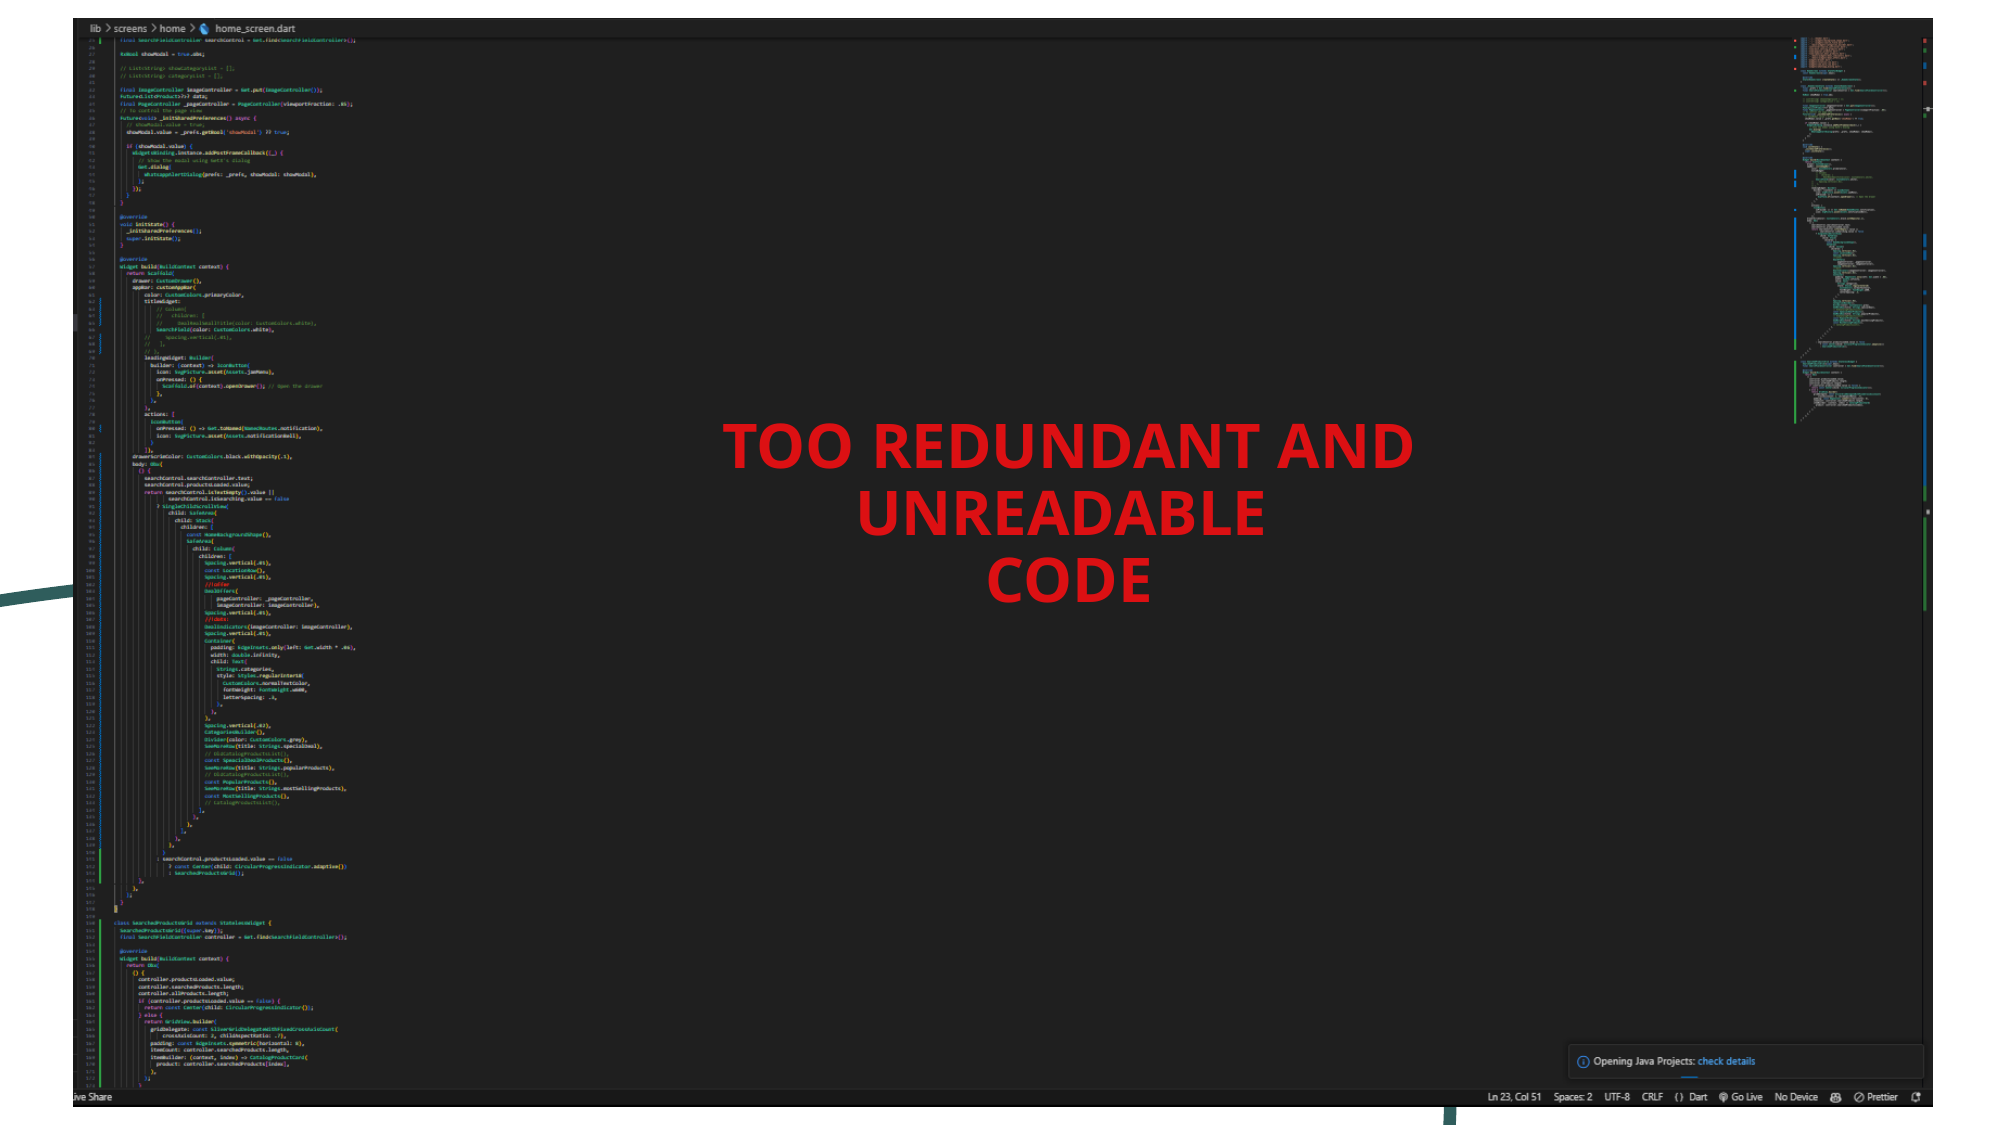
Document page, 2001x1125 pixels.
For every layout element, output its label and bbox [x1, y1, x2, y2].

text_box [0, 589, 1452, 1125]
picture [73, 18, 1933, 1107]
